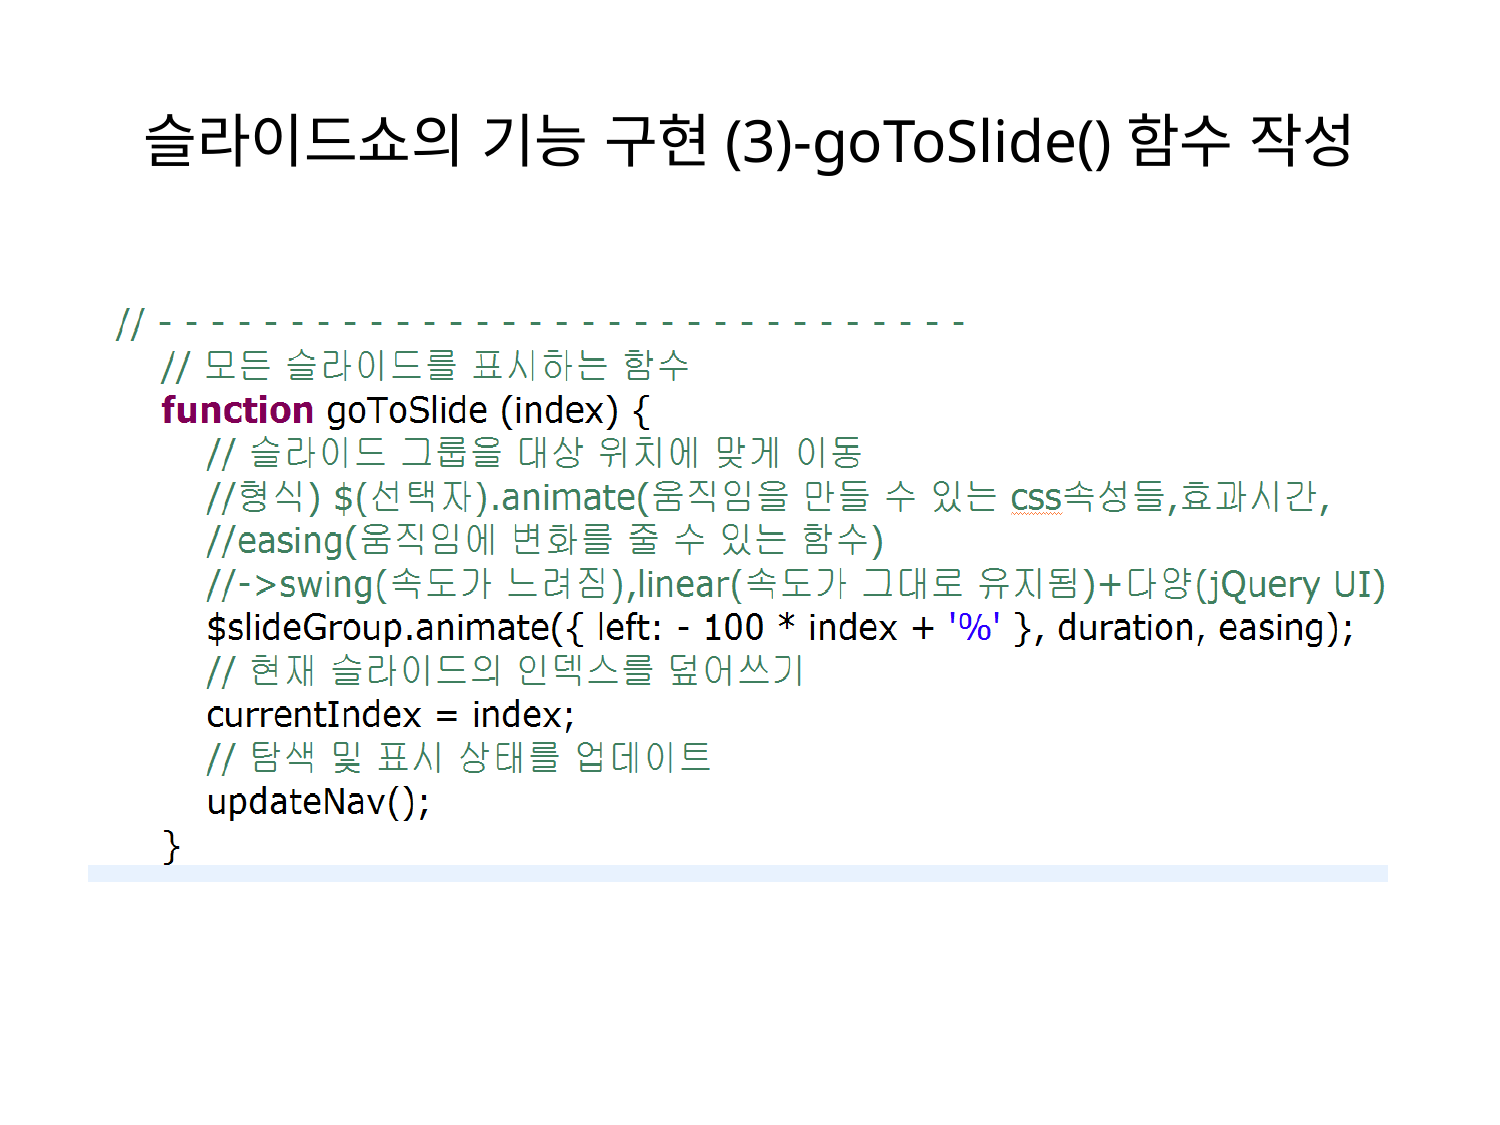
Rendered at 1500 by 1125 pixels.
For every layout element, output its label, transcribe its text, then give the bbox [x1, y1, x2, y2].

title 슬라이드쇼의 기능 구현(3)-goToSlide()함수 작성 [75, 45, 1425, 233]
picture [88, 302, 1389, 882]
